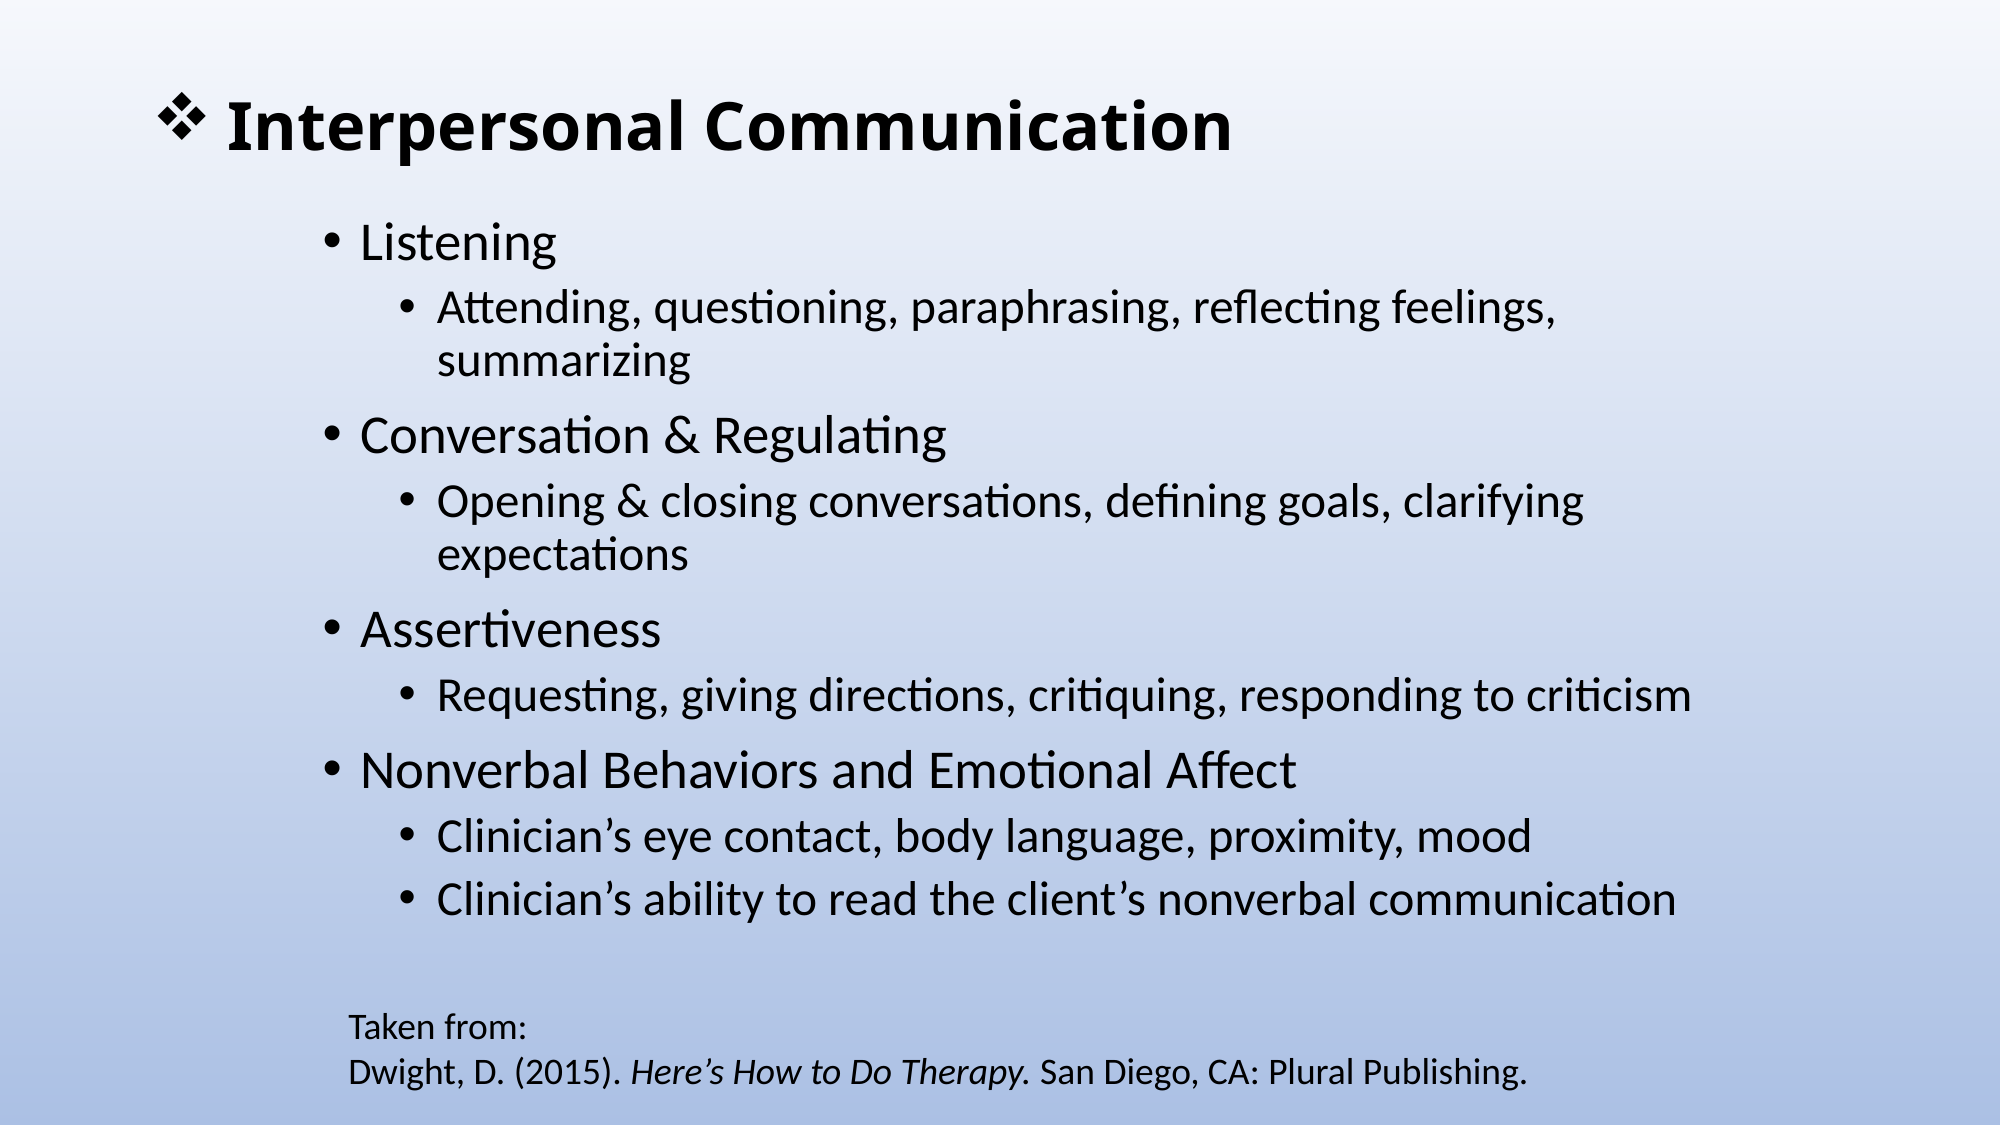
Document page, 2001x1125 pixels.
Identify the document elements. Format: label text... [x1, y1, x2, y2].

list Listening Attending, questioning, paraphrasing, reflecting feelings, summarizing Conversation & Regulating Opening & closing conversations, defining goals, clarifying expectations Assertiveness Requesting, giving directions, critiquing, responding to criticism Nonverbal Behaviors and Emotional Affect Clinician’s eye contact, body language, proximity, mood Clinician’s ability to read the client’s nonverbal communication [307, 205, 1712, 995]
title Interpersonal Communication [137, 59, 1863, 278]
text_box Taken from: Dwight, D. (2015). Here’s How to Do Therapy. San Diego, CA: Plural Publishing. [333, 994, 1692, 1100]
